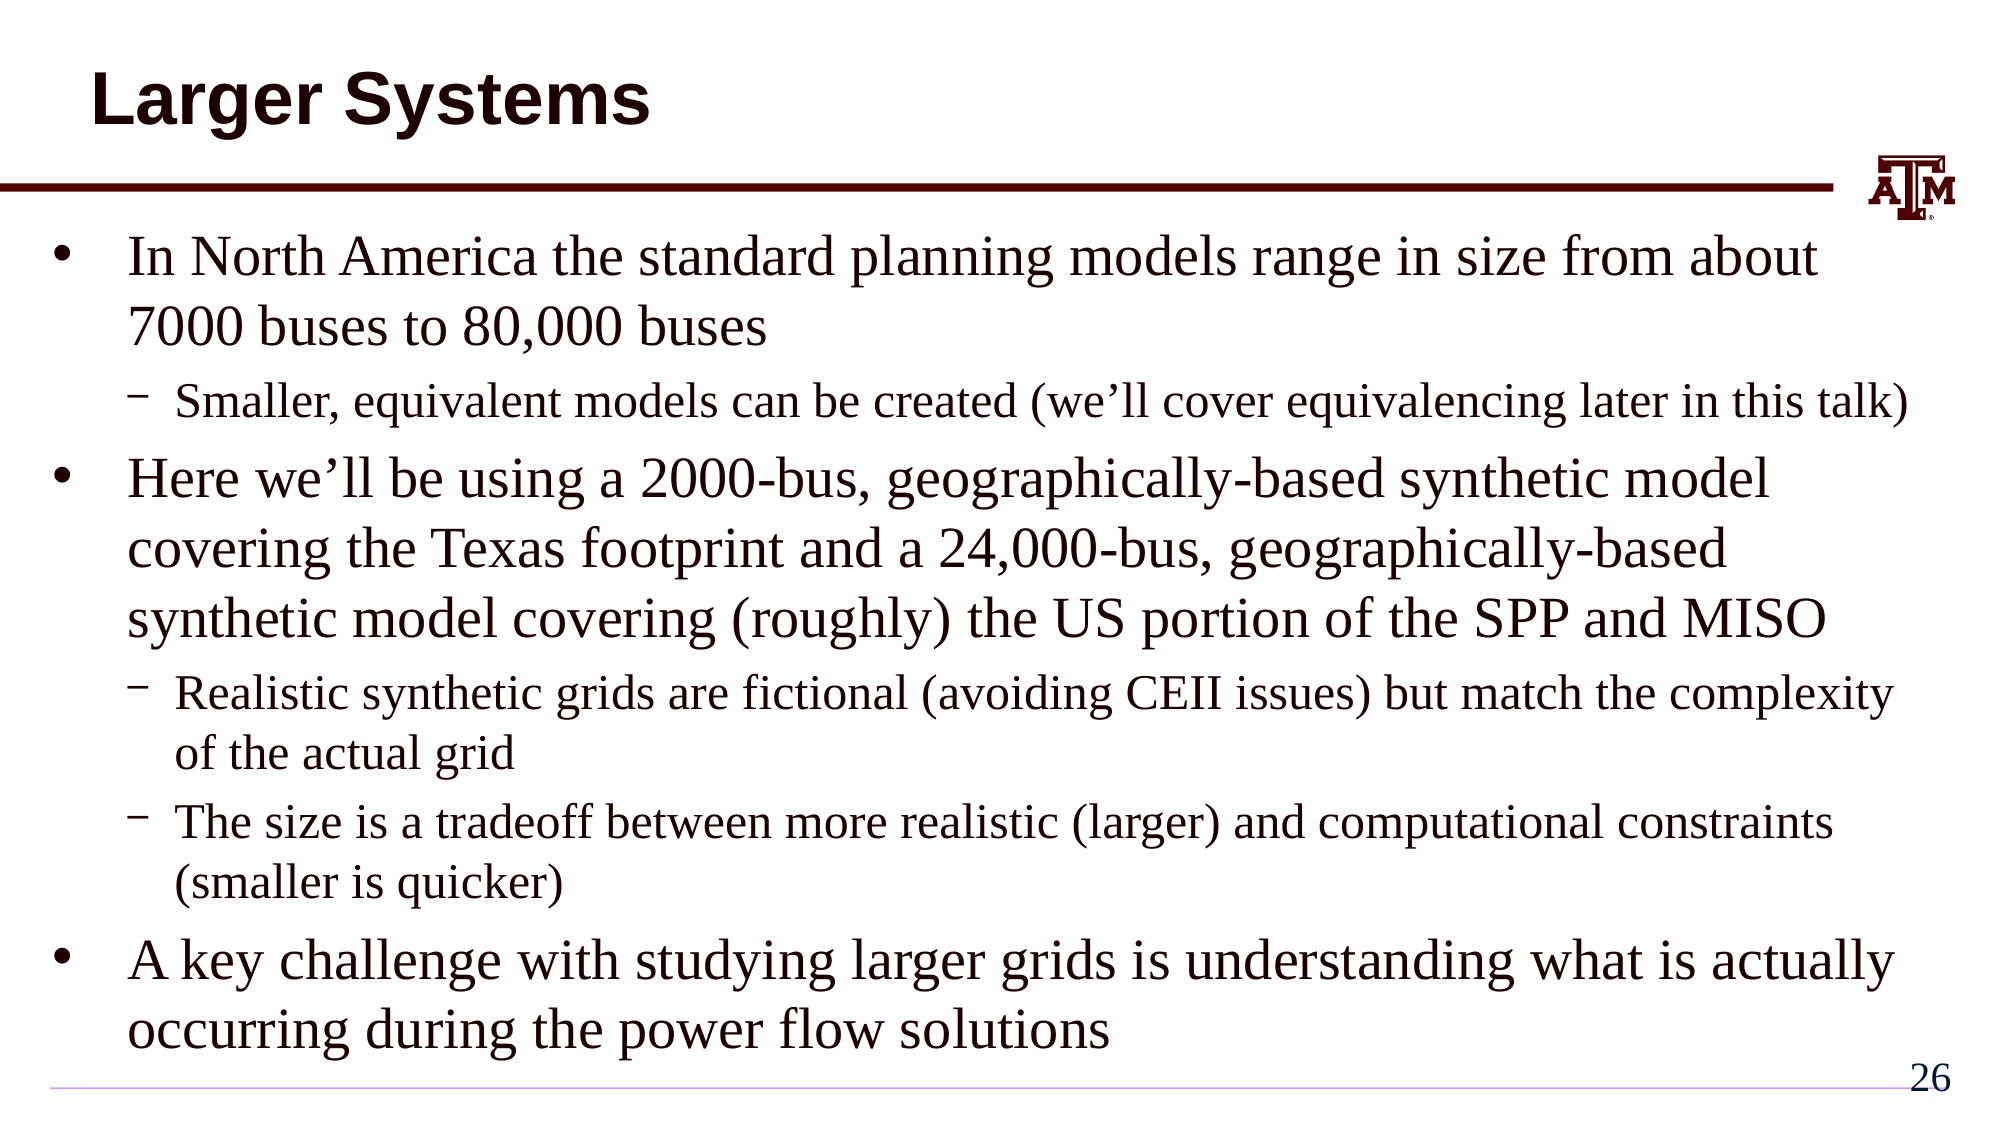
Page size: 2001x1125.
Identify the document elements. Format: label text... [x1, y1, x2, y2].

slide_number 25 [1887, 1037, 1967, 1113]
title Larger Systems [74, 12, 1909, 188]
picture [1856, 137, 1967, 238]
list In North America the standard planning models range in size from about 7000 buses to 80,000 buses Smaller, equivalent models can be created (we’ll cover equivalencing later in this talk) Here we’ll be using a 2000-bus, geographically-based synthetic model covering the Texas footprint and a 24,000-bus, geographically-based synthetic model covering (roughly) the US portion of the SPP and MISO Realistic synthetic grids are fictional (avoiding CEII issues) but match the complexity of the actual grid The size is a tradeoff between more realistic (larger) and computational constraints (smaller is quicker) A key challenge with studying larger grids is understanding what is actually occurring during the power flow solutions [37, 209, 1951, 1063]
